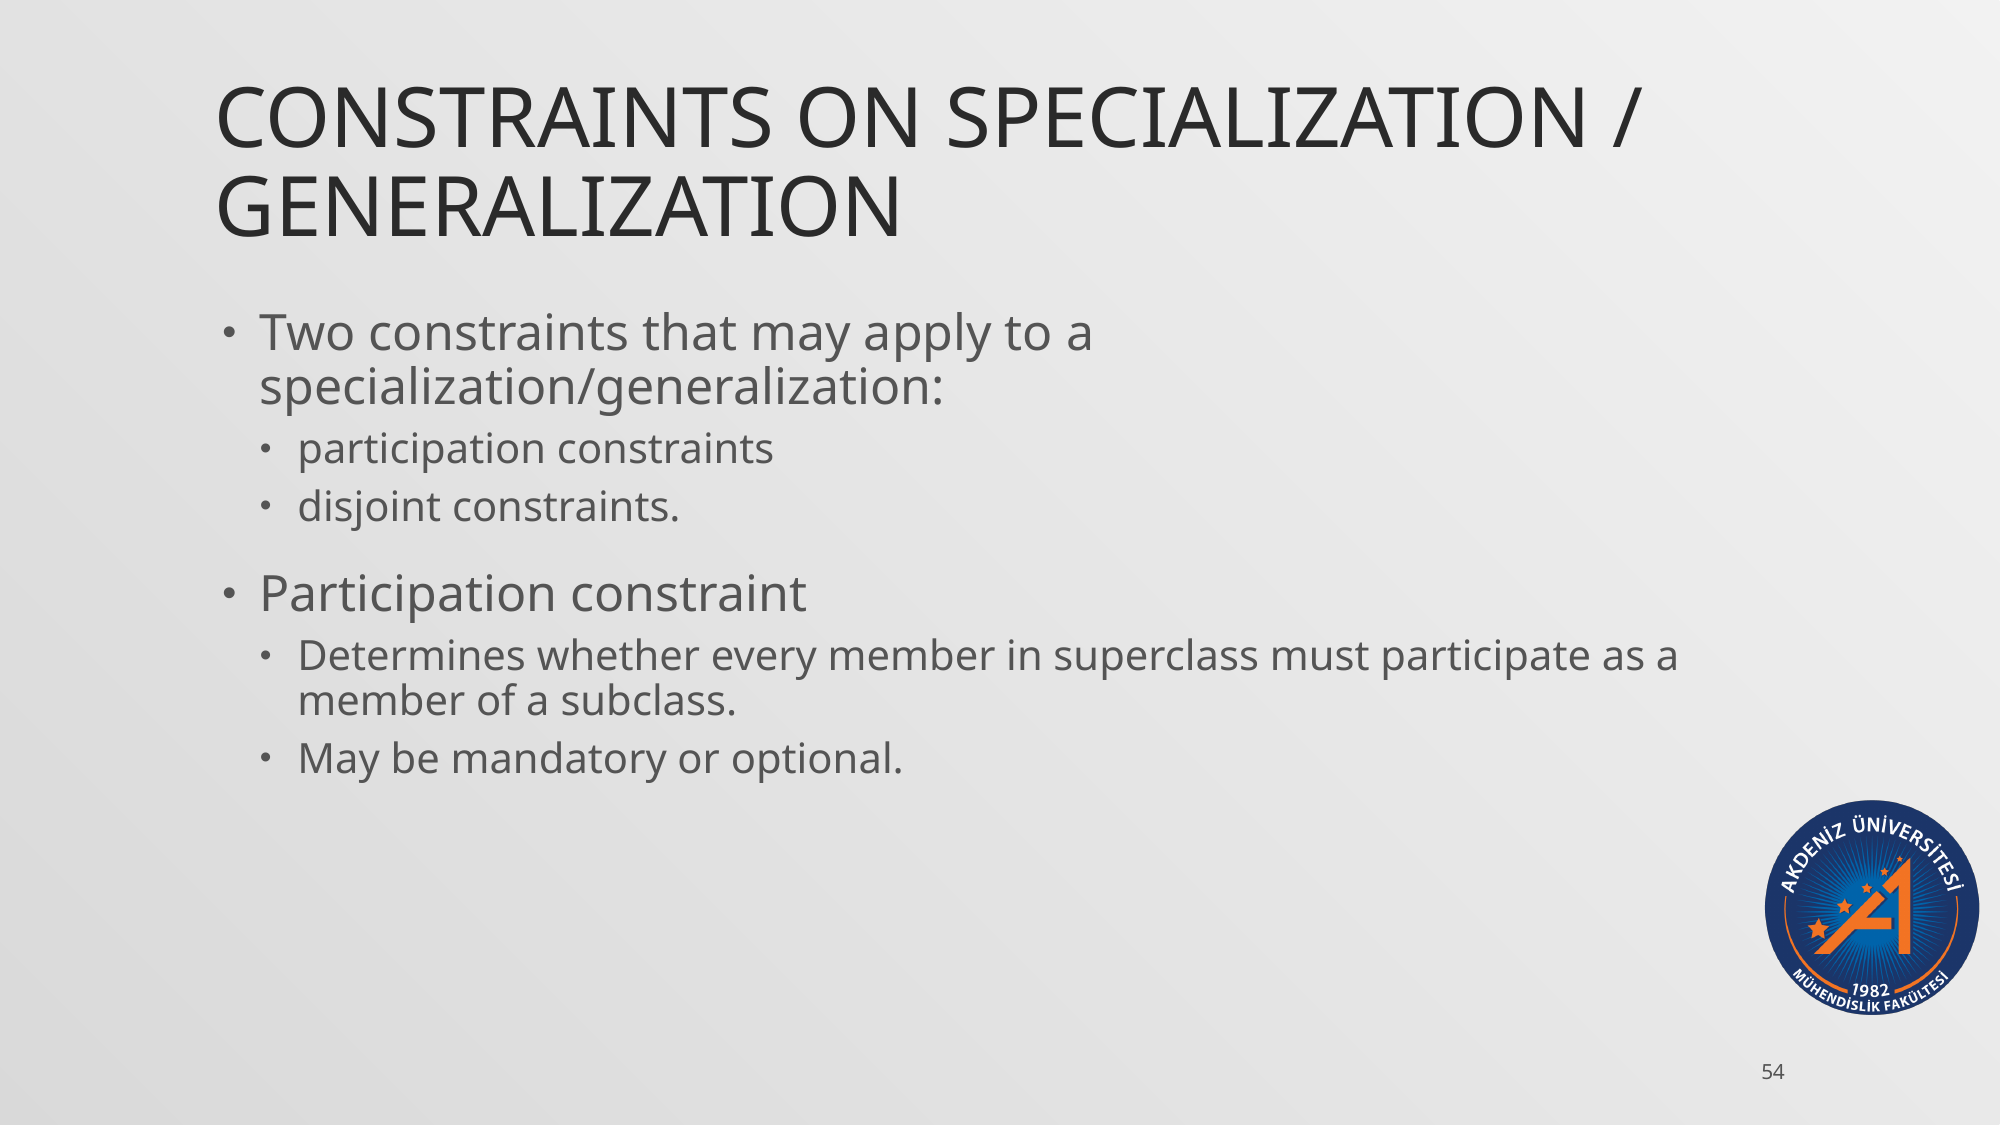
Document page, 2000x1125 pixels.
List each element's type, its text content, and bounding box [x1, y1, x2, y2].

picture [1744, 779, 2000, 1036]
title Constraints on Specialization / Generalization [199, 45, 1800, 263]
slide_number 54 [1612, 1057, 1800, 1088]
list Two constraints that may apply to a specialization/generalization: participation constraints disjoint constraints. Participation constraint Determines whether every member in superclass must participate as a member of a subclass. May be mandatory or optional. [199, 299, 1800, 1013]
